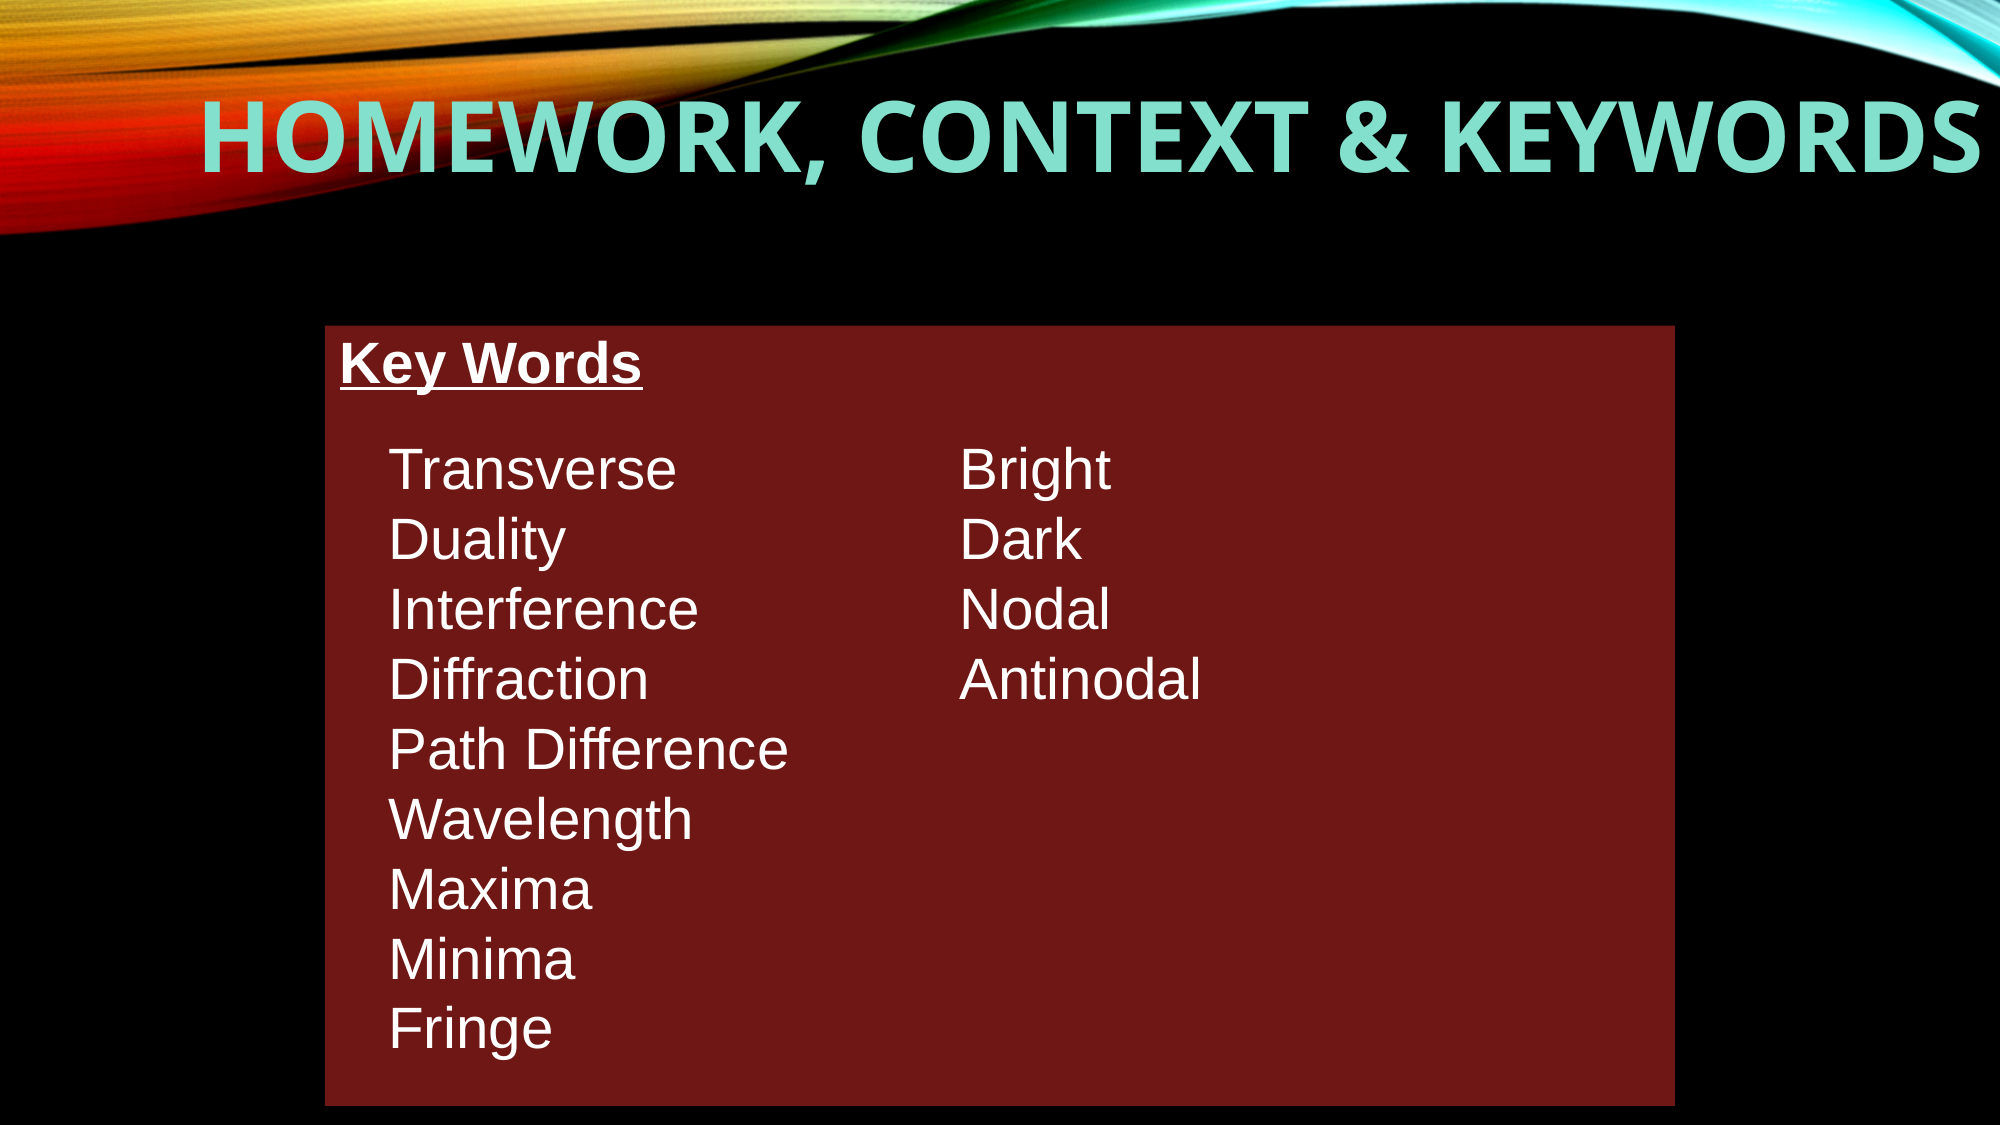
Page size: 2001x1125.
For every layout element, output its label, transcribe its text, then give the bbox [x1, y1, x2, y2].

text_box Bright Dark Nodal Antinodal [944, 423, 2000, 789]
text_box Transverse Duality Interference Diffraction Path Difference Wavelength Maxima Minima Fringe [373, 423, 1579, 1069]
picture [0, 0, 2000, 46]
list Key Words [324, 325, 1675, 1106]
text_box Homework, Context & Keywords [0, 46, 2000, 235]
